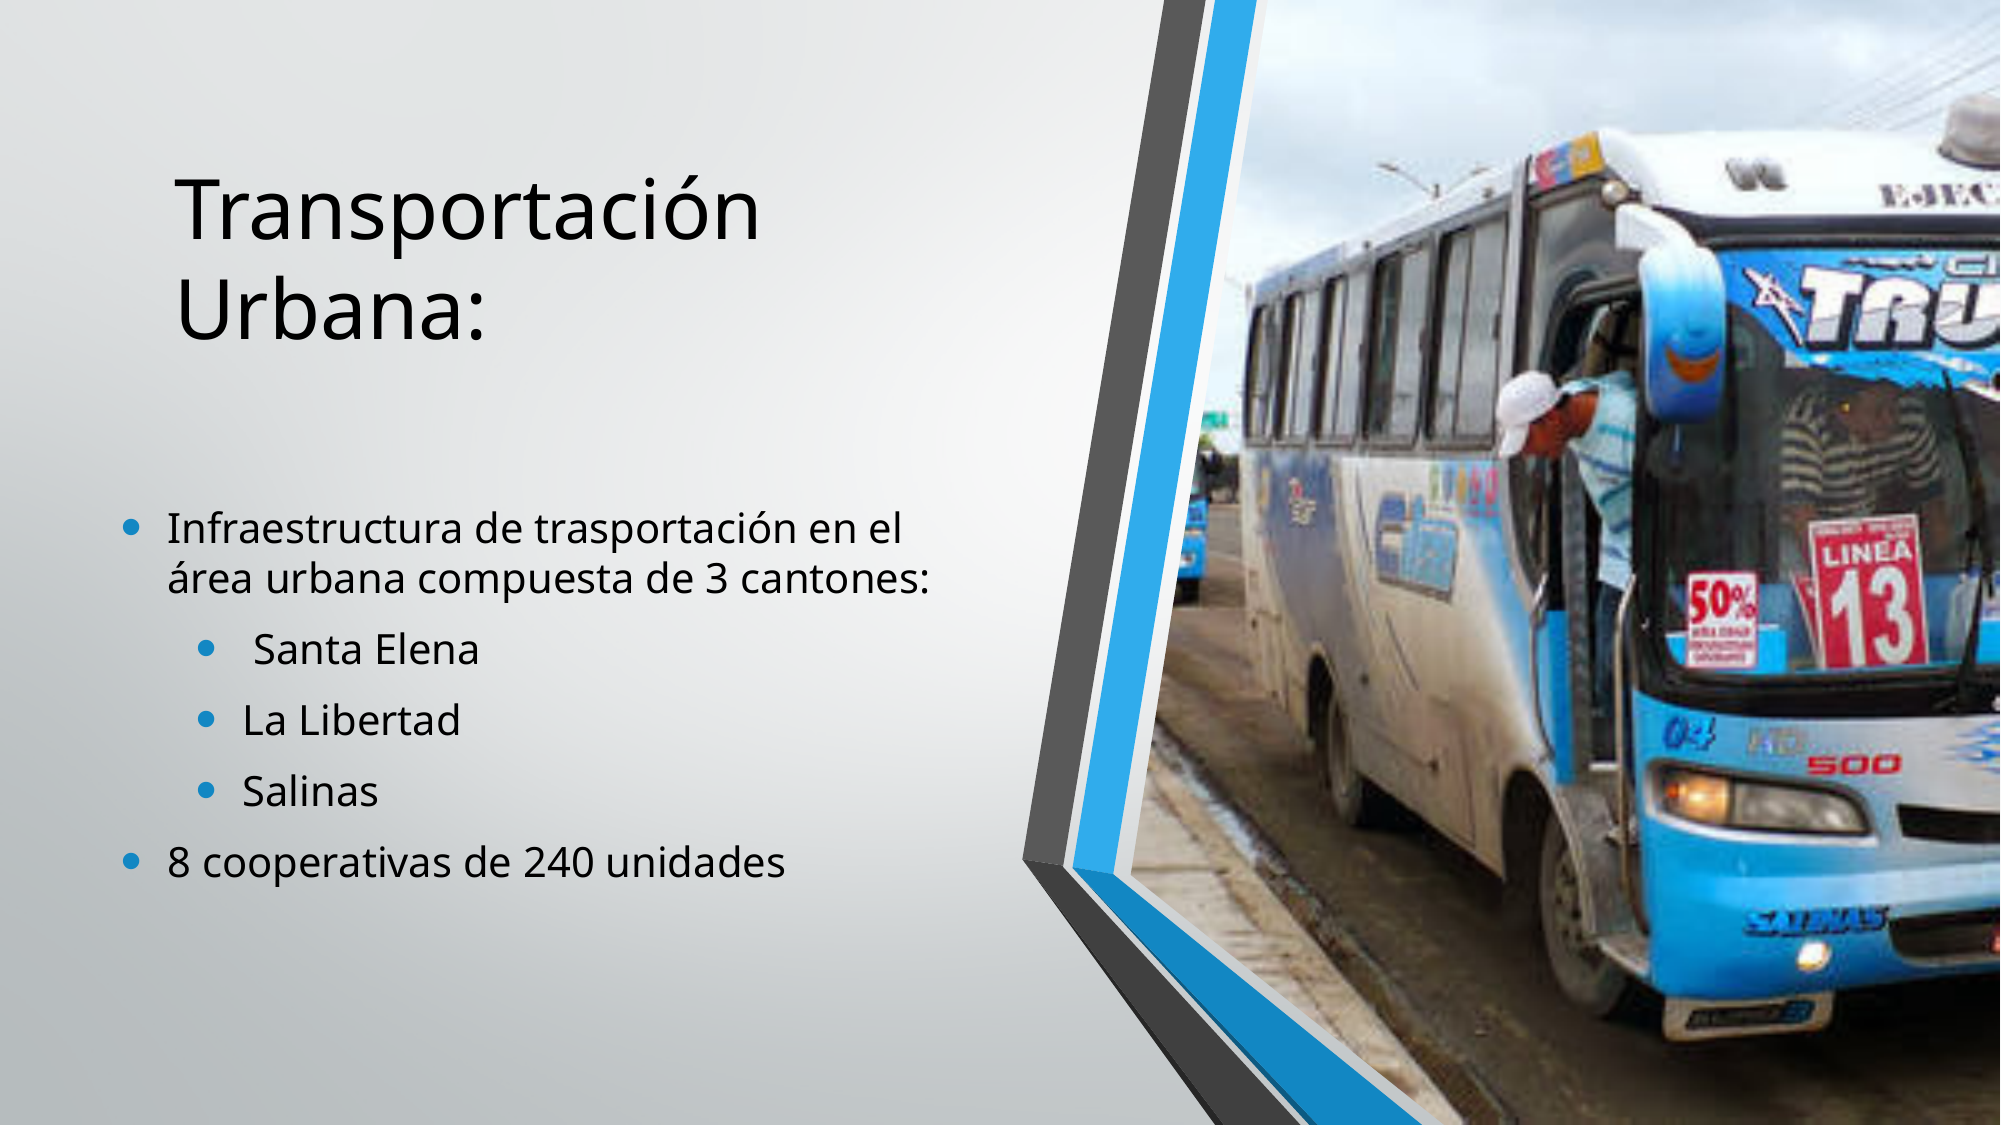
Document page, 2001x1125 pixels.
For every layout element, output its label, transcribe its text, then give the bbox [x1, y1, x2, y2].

picture [1423, 0, 2000, 1125]
text_box [0, 0, 1022, 1125]
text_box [1022, 0, 1423, 1125]
title Transportación Urbana: [159, 112, 1022, 400]
list Infraestructura de trasportación en el área urbana compuesta de 3 cantones: Santa Elena La Libertad Salinas 8 cooperativas de 240 unidades [105, 437, 969, 950]
